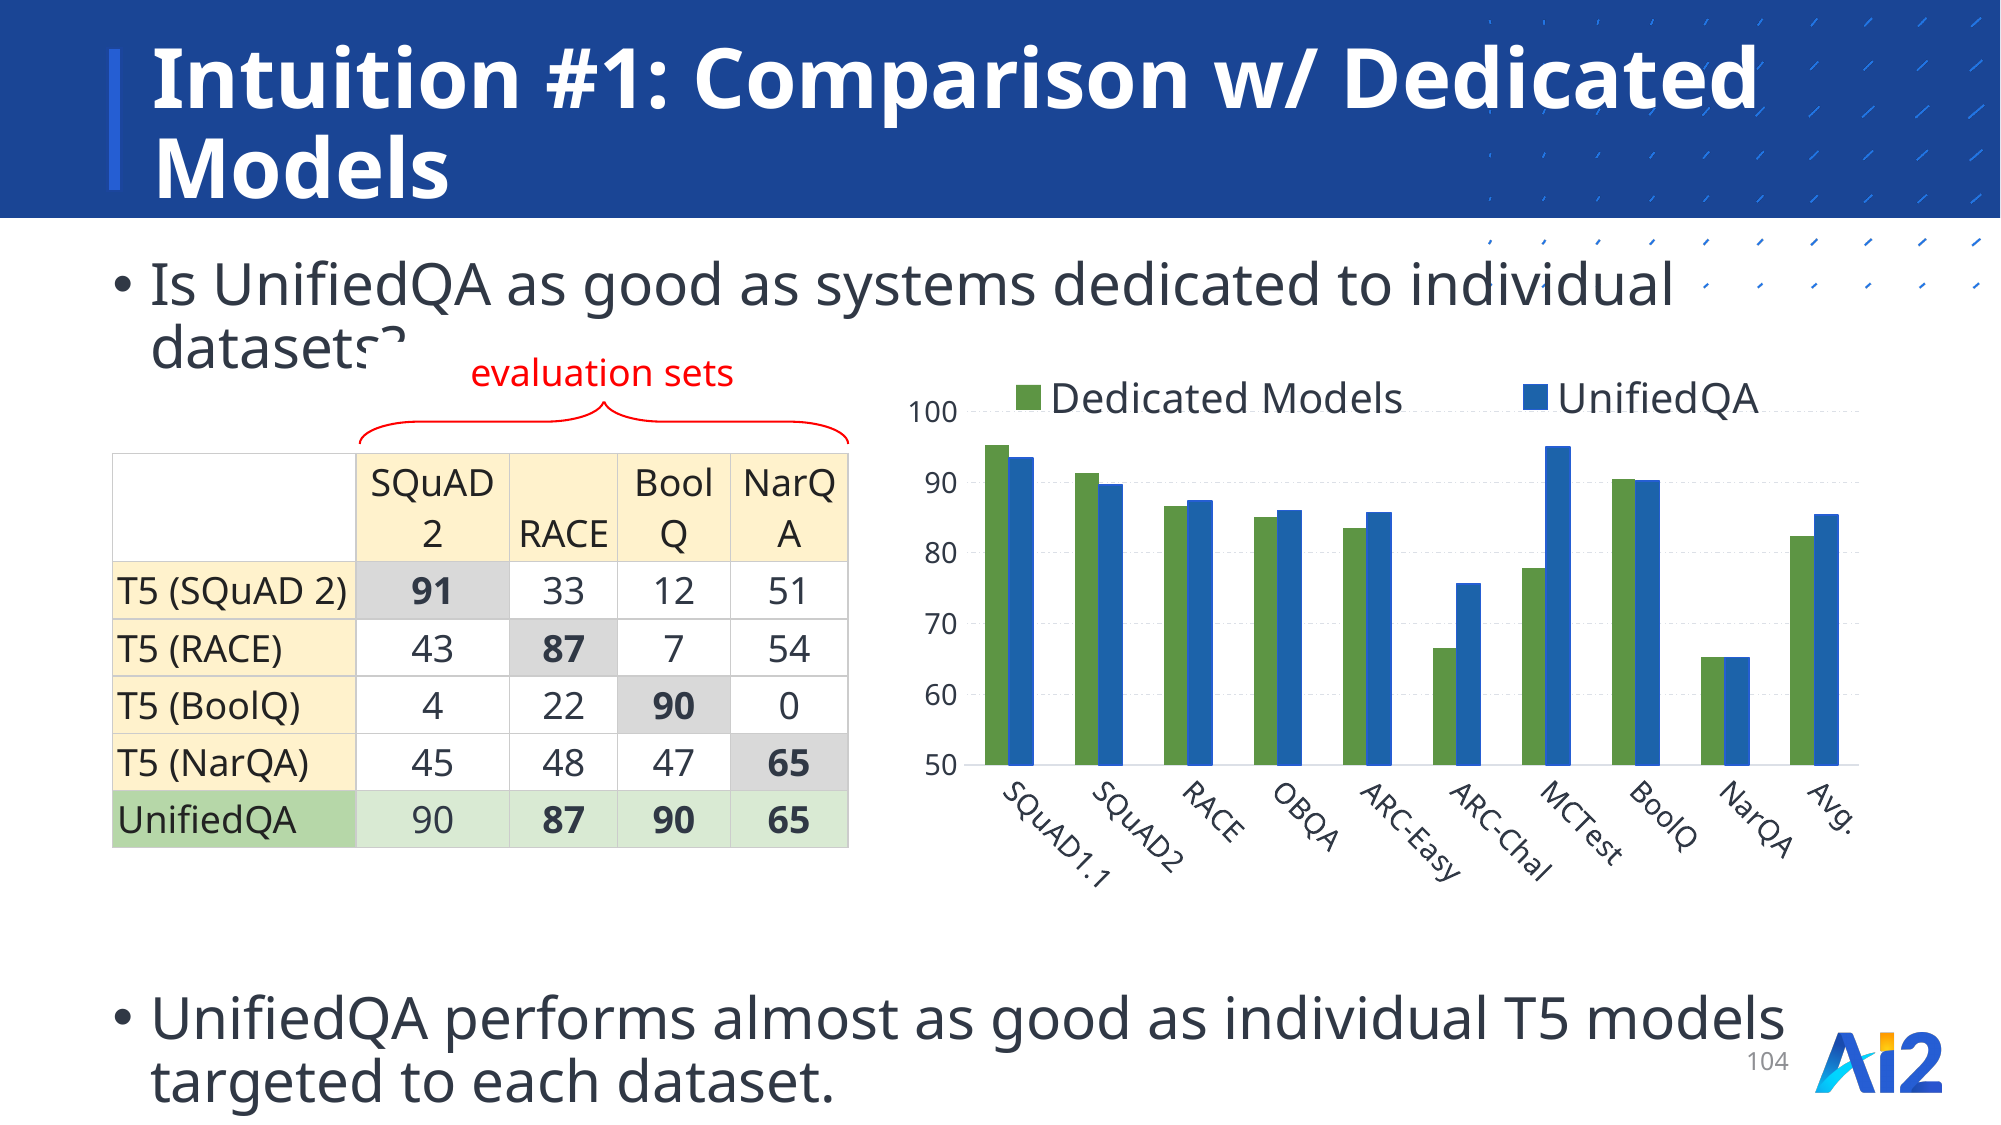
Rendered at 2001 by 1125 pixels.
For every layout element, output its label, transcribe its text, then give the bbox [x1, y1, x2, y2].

table_cell 22 [510, 677, 617, 733]
table_cell 48 [510, 734, 617, 790]
table_header BoolQ [618, 454, 730, 561]
chart [907, 356, 1878, 928]
table_cell 12 [618, 562, 730, 618]
list Is UnifiedQA as good as systems dedicated to individual datasets? UnifiedQA performs almost as good as individual T5 models targeted to each dataset. [97, 247, 1823, 1042]
table_cell 4 [357, 677, 509, 733]
table_cell 91 [357, 562, 509, 618]
table_cell T5 (SQuAD 2) [113, 562, 355, 618]
table_cell 65 [731, 791, 847, 847]
table_header [113, 454, 355, 561]
table_header NarQA [731, 454, 847, 561]
slide_number 104 [1716, 1032, 1804, 1093]
table_cell 87 [510, 620, 617, 675]
table_cell 45 [357, 734, 509, 790]
table_cell UnifiedQA [113, 791, 355, 847]
table_cell 90 [618, 677, 730, 733]
table_cell 51 [731, 562, 847, 618]
table_cell 54 [731, 620, 847, 675]
table_cell 43 [357, 620, 509, 675]
table_cell T5 (BoolQ) [113, 677, 355, 733]
table_header RACE [510, 454, 617, 561]
table_cell T5 (RACE) [113, 620, 355, 675]
table_cell 0 [731, 677, 847, 733]
table_cell 65 [731, 734, 847, 790]
table_cell 47 [618, 734, 730, 790]
table_cell 7 [618, 620, 730, 675]
picture [1815, 1032, 1942, 1093]
table_cell 90 [618, 791, 730, 847]
table_cell T5 (NarQA) [113, 734, 355, 790]
picture [1487, 0, 2000, 289]
title Intuition #1: Comparison w/ Dedicated Models [137, 47, 1863, 206]
table_cell 90 [357, 791, 509, 847]
text_box evaluation sets [366, 341, 840, 402]
text_box [359, 402, 849, 445]
table_cell 87 [510, 791, 617, 847]
table_cell 33 [510, 562, 617, 618]
table_header SQuAD2 [357, 454, 509, 561]
